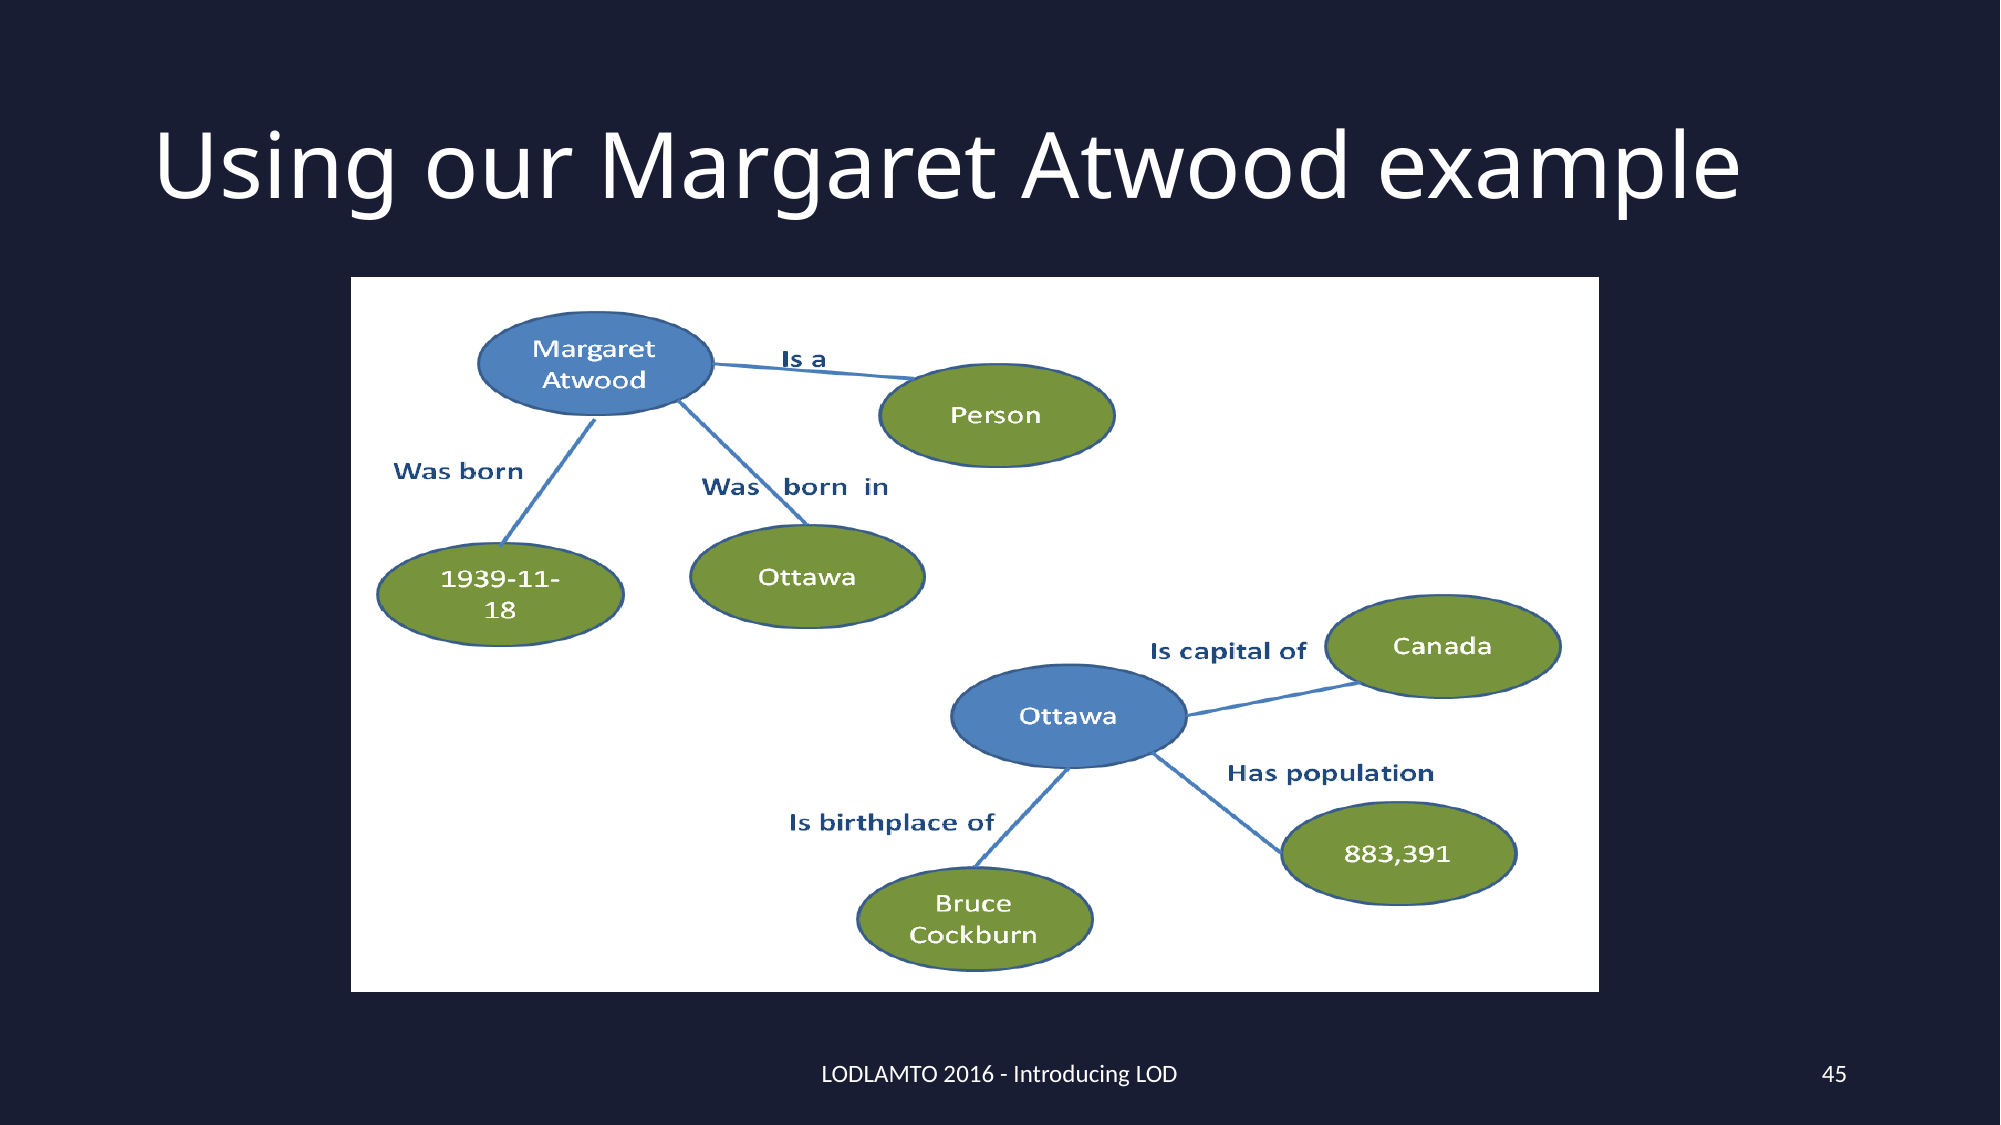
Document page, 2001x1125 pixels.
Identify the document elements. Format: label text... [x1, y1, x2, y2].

footer LODLAMTO 2016 - Introducing LOD [662, 1042, 1338, 1103]
title Using our Margaret Atwood example [137, 59, 1863, 278]
slide_number 45 [1412, 1042, 1863, 1103]
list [351, 277, 1599, 992]
